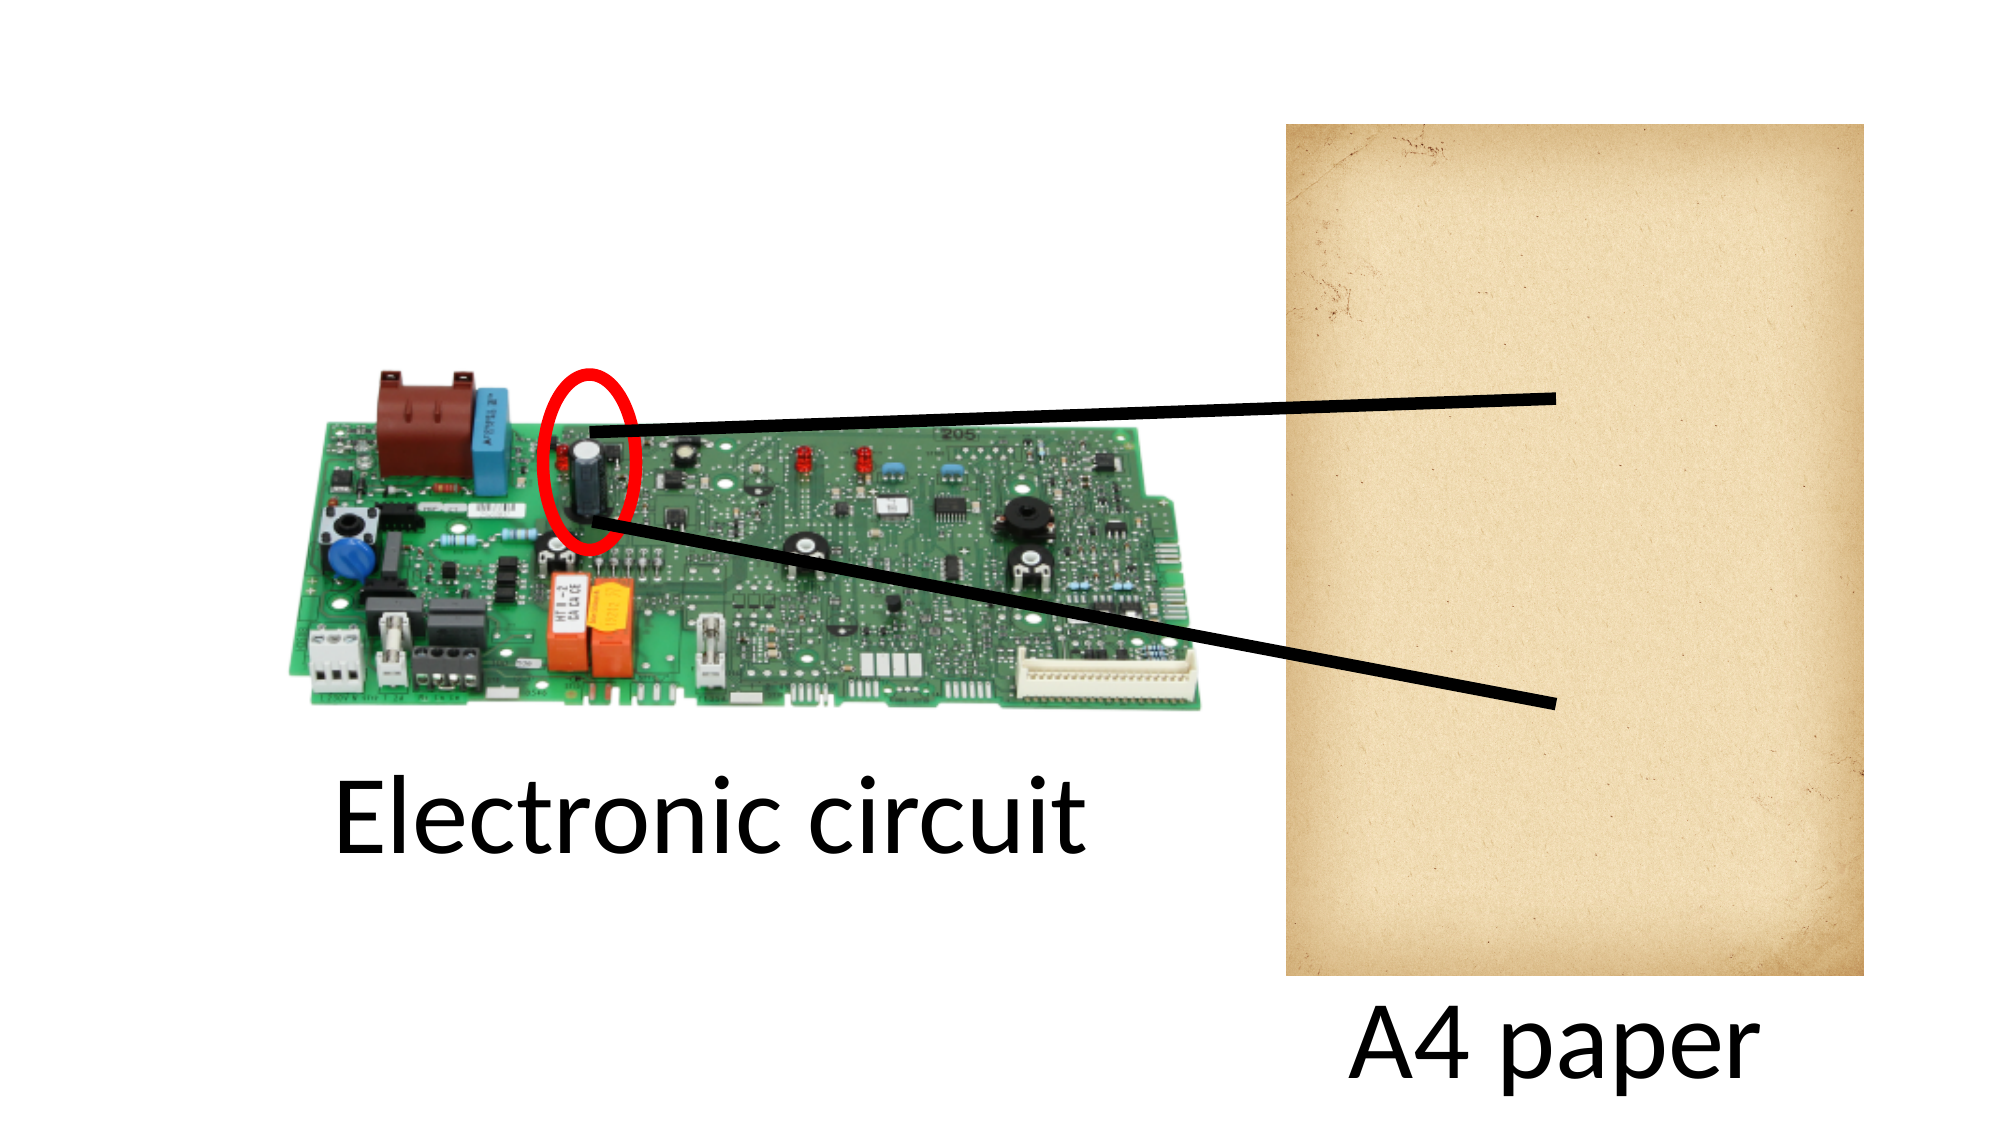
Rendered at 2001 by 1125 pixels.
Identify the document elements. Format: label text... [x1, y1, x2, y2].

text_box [592, 521, 1556, 705]
picture [1286, 124, 1864, 976]
text_box Electronic circuit [317, 734, 1105, 884]
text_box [589, 398, 1557, 433]
picture [271, 365, 1223, 734]
text_box A4 paper [1333, 976, 1779, 1109]
